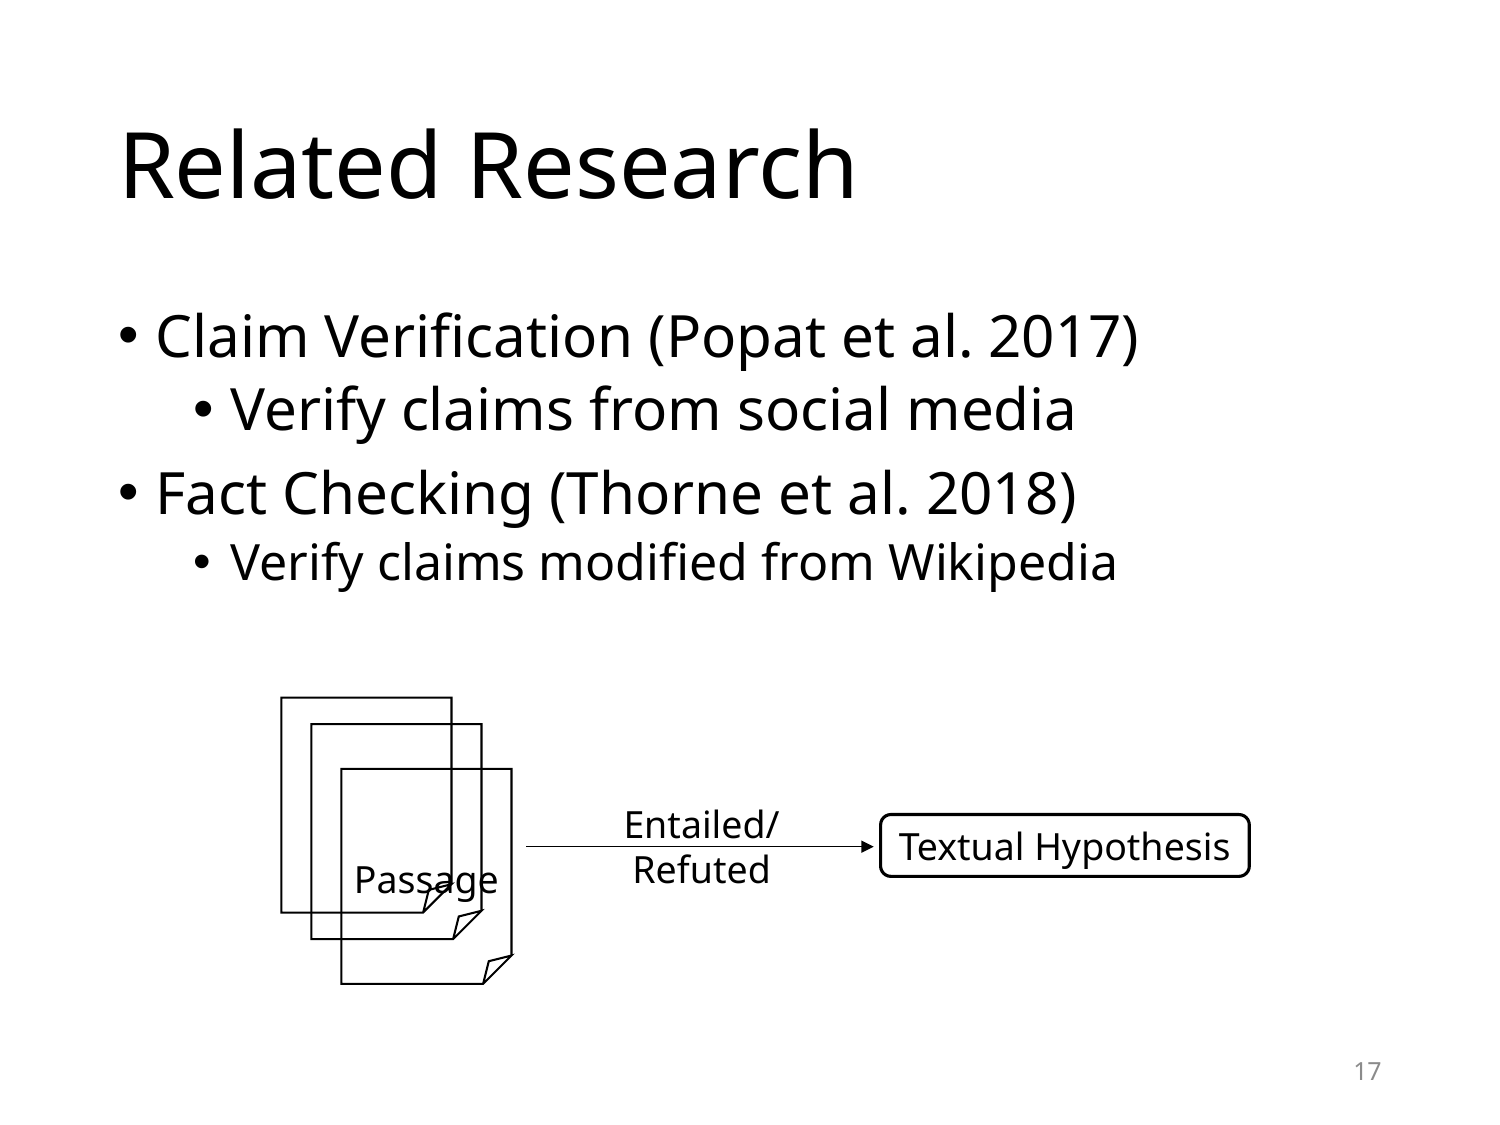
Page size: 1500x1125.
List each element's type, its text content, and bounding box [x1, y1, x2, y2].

text_box [340, 909, 515, 985]
text_box [340, 767, 513, 848]
text_box [310, 723, 483, 941]
text_box [280, 696, 453, 914]
list Claim Verification (Popat et al. 2017) Verify claims from social media Fact Checking (Thorne et al. 2018) Verify claims modified from Wikipedia [103, 299, 1397, 1014]
text_box Passage [339, 848, 514, 909]
text_box Textual Hypothesis [879, 813, 1251, 878]
text_box Entailed/ Refuted [537, 847, 866, 899]
slide_number 17 [1059, 1042, 1397, 1103]
title Related Research [103, 59, 1397, 278]
text_box Entailed/ Refuted [537, 793, 866, 846]
